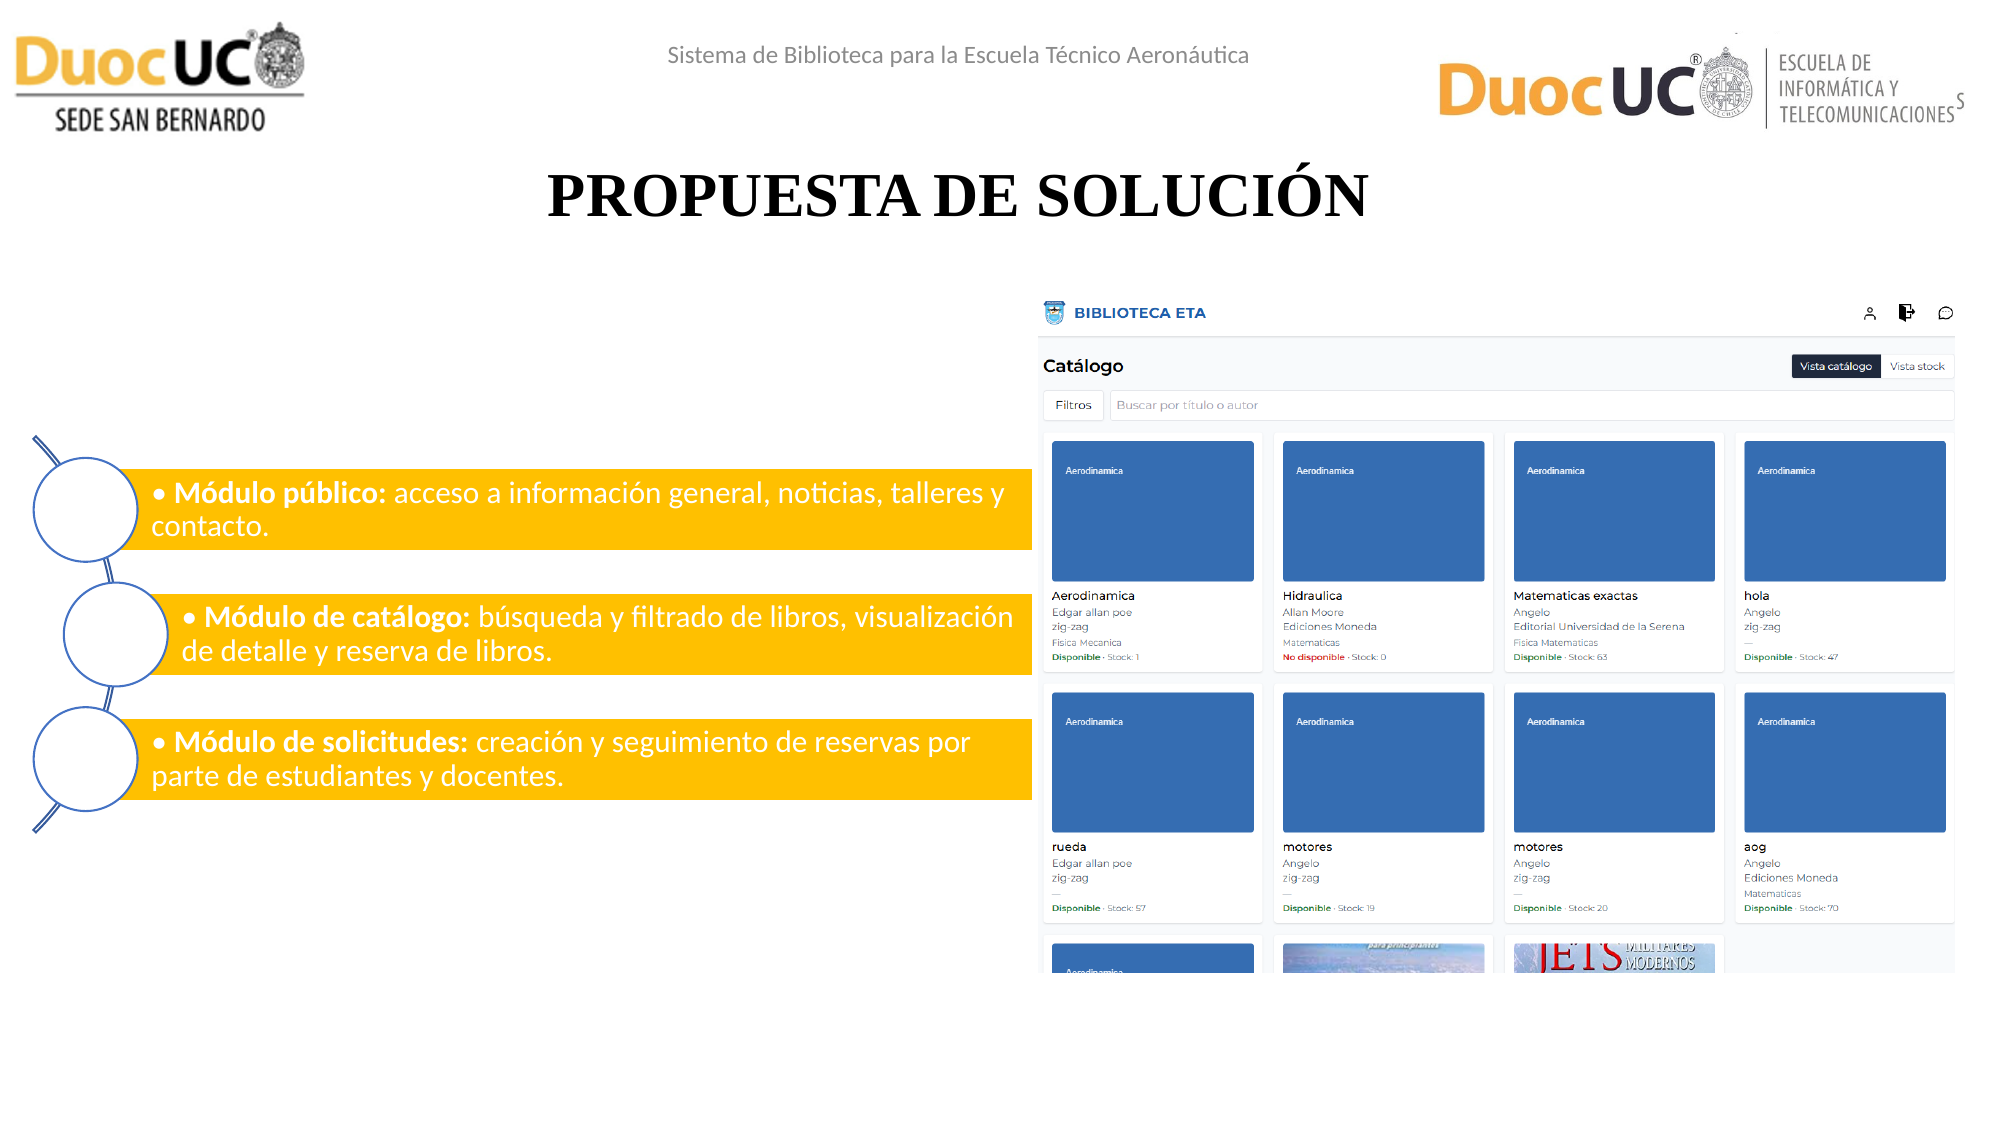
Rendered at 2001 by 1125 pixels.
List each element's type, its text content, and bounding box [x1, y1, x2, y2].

footer Sistema de Biblioteca para la Escuela Técnico Aeronáutica [621, 27, 1297, 79]
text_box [27, 426, 1038, 843]
picture [1038, 295, 1955, 974]
picture [1438, 20, 1965, 163]
text_box PROPUESTA DE SOLUCIÓN [324, 146, 1595, 237]
picture [0, 20, 316, 142]
